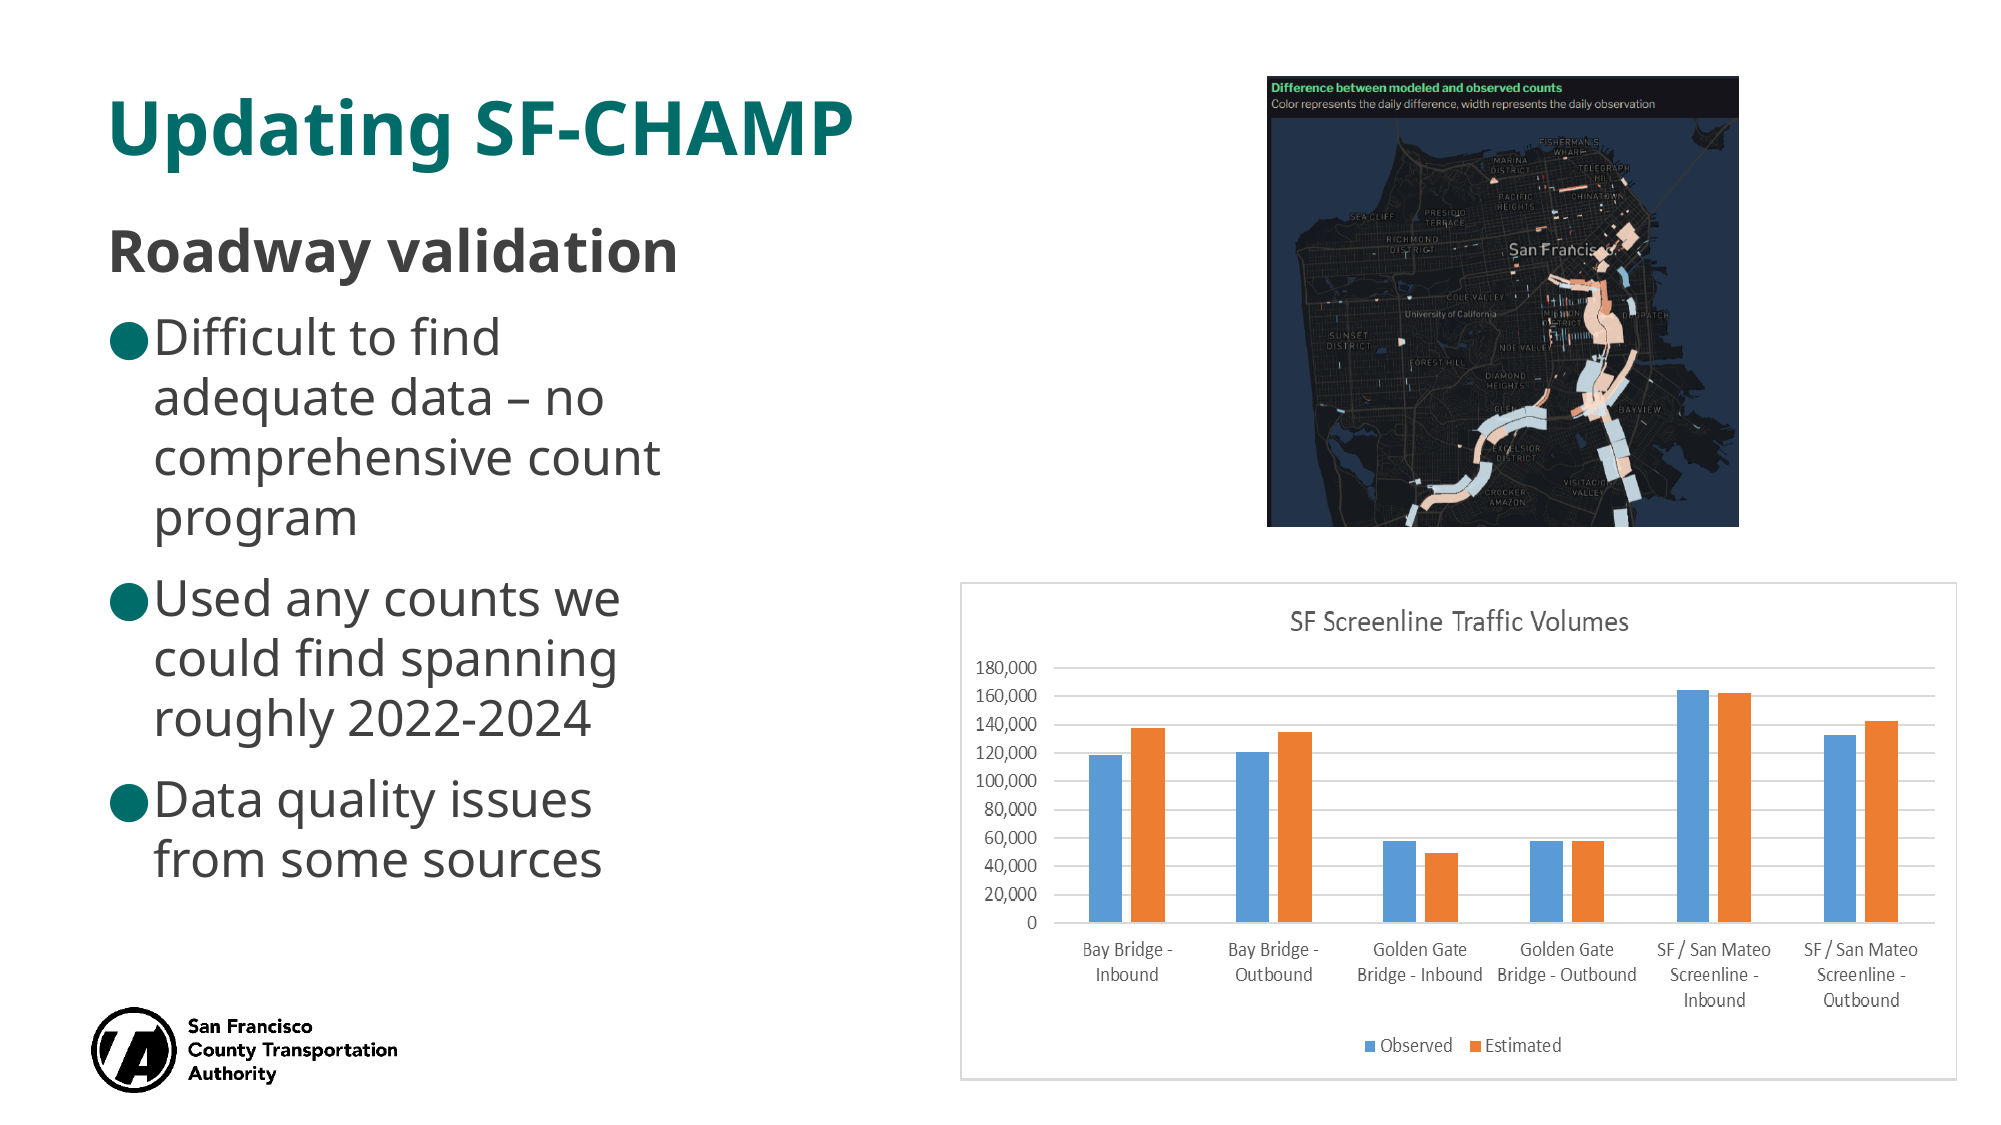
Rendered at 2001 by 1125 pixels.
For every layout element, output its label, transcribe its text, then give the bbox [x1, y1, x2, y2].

text_box Roadway validation Difficult to find adequate data – no comprehensive count program Used any counts we could find spanning roughly 2022-2024 Data quality issues from some sources [91, 207, 733, 980]
text_box Updating SF-CHAMP [91, 82, 1064, 250]
picture [960, 582, 1957, 1081]
picture [1267, 76, 1739, 527]
picture [91, 1007, 397, 1093]
